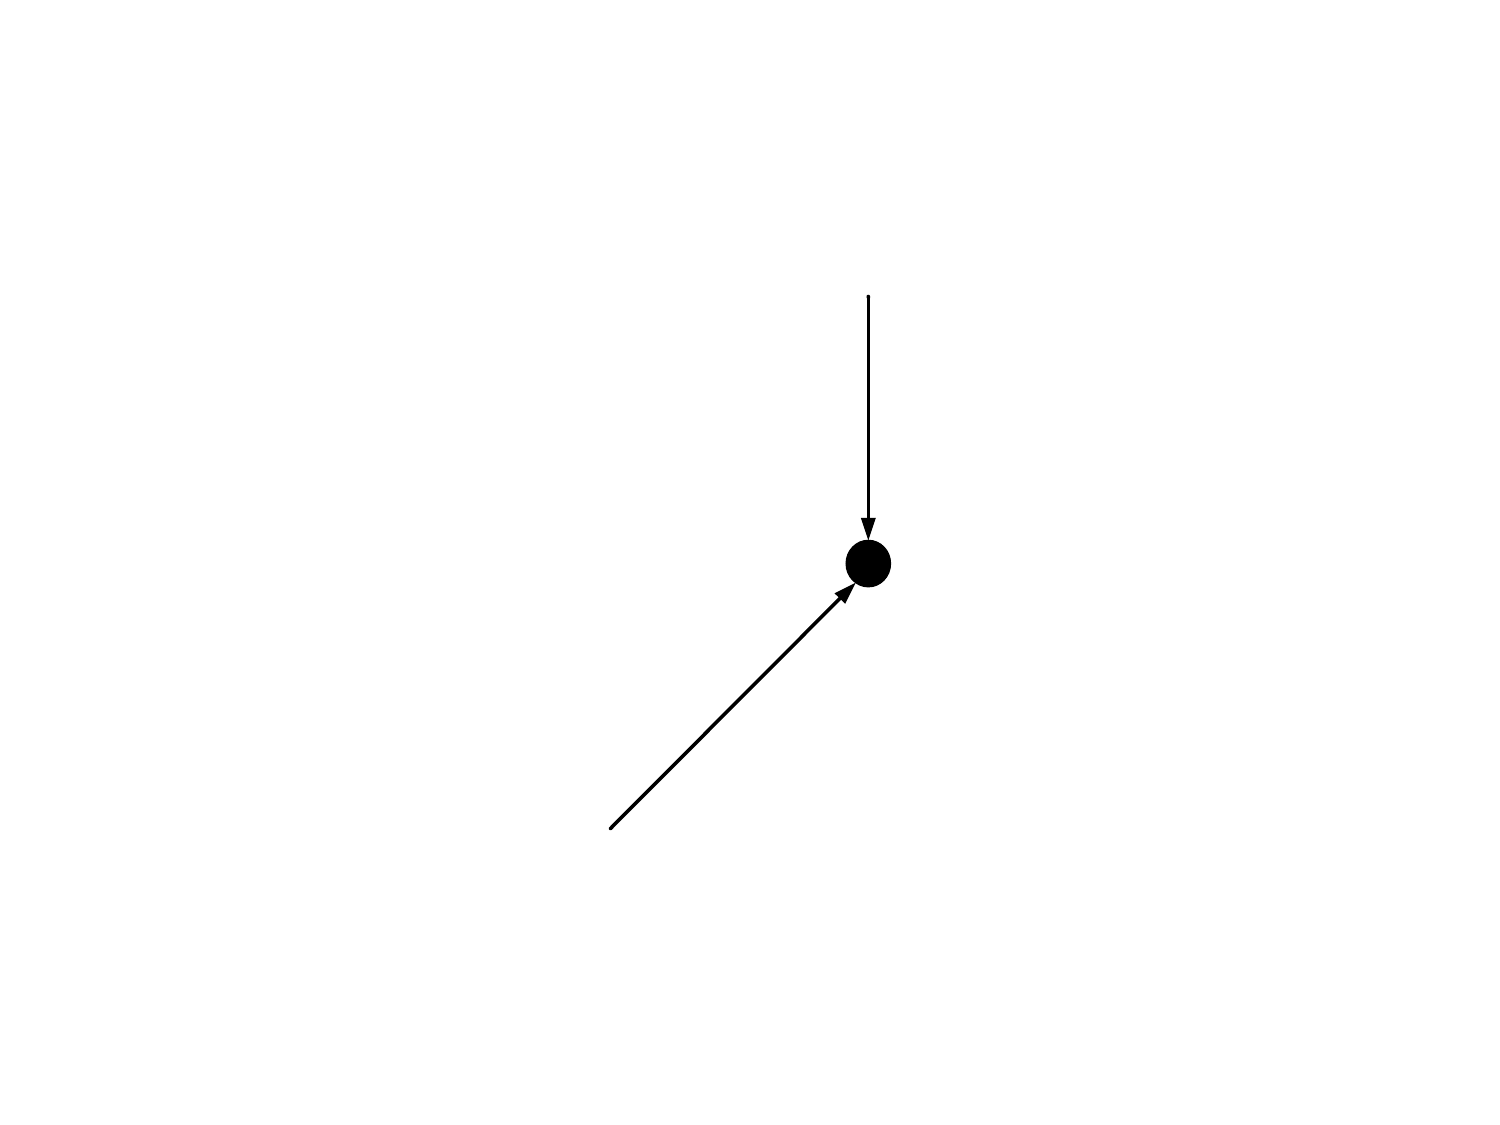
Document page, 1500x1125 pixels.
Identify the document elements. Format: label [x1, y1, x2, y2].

picture [606, 292, 893, 832]
